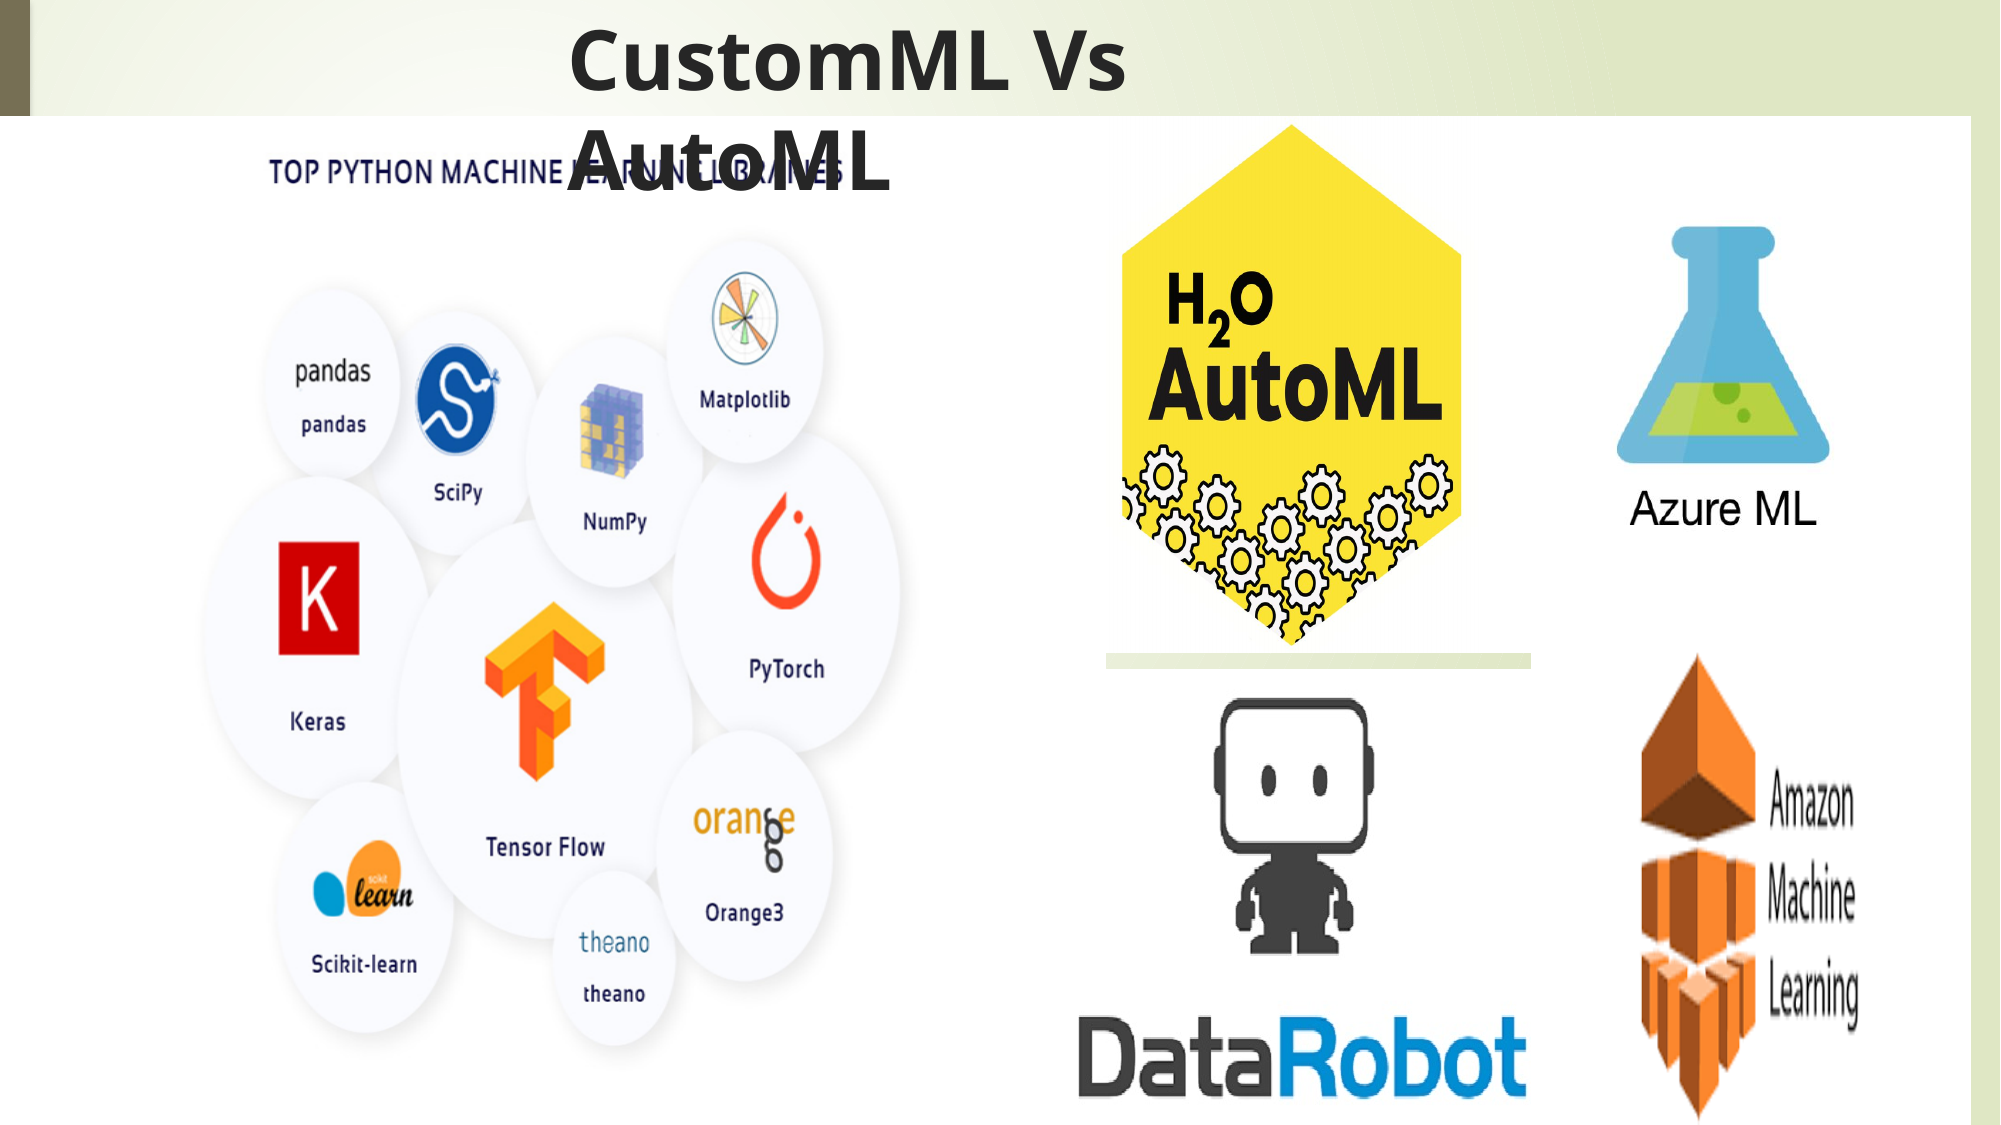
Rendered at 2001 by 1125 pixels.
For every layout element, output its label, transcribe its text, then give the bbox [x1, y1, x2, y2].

picture [0, 116, 1971, 1125]
text_box CustomML Vs AutoML [552, 0, 1479, 100]
